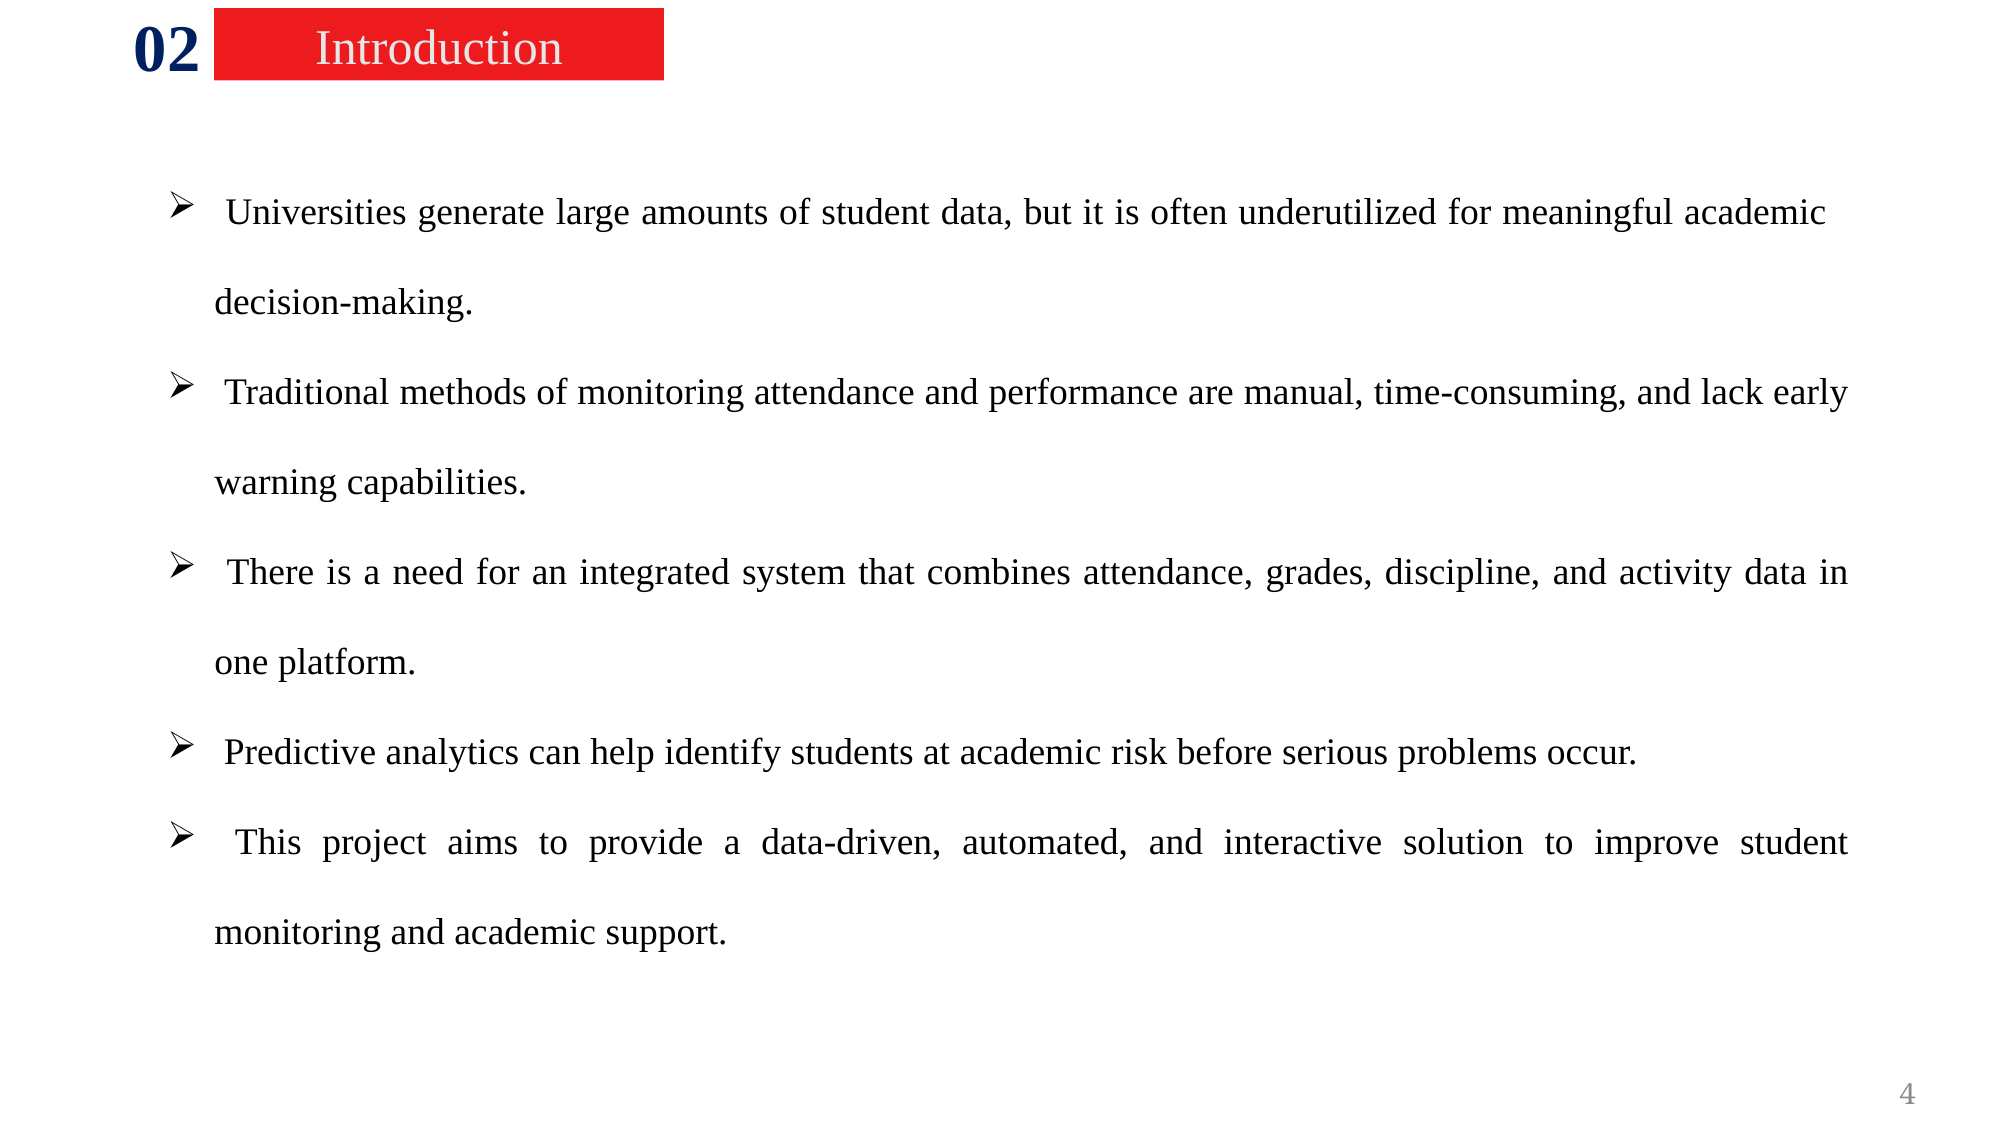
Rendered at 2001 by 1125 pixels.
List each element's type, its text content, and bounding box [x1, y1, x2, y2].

text_box 02 [120, 0, 214, 92]
slide_number 4 [1882, 1065, 1931, 1125]
text_box Universities generate large amounts of student data, but it is often underutilized for meaningful academic decision-making. Traditional methods of monitoring attendance and performance are manual, time-consuming, and lack early warning capabilities. There is a need for an integrated system that combines attendance, grades, discipline, and activity data in one platform. Predictive analytics can help identify students at academic risk before serious problems occur. This project aims to provide a data-driven, automated, and interactive solution to improve student monitoring and academic support. [152, 134, 1866, 960]
text_box Introduction [214, 7, 665, 81]
